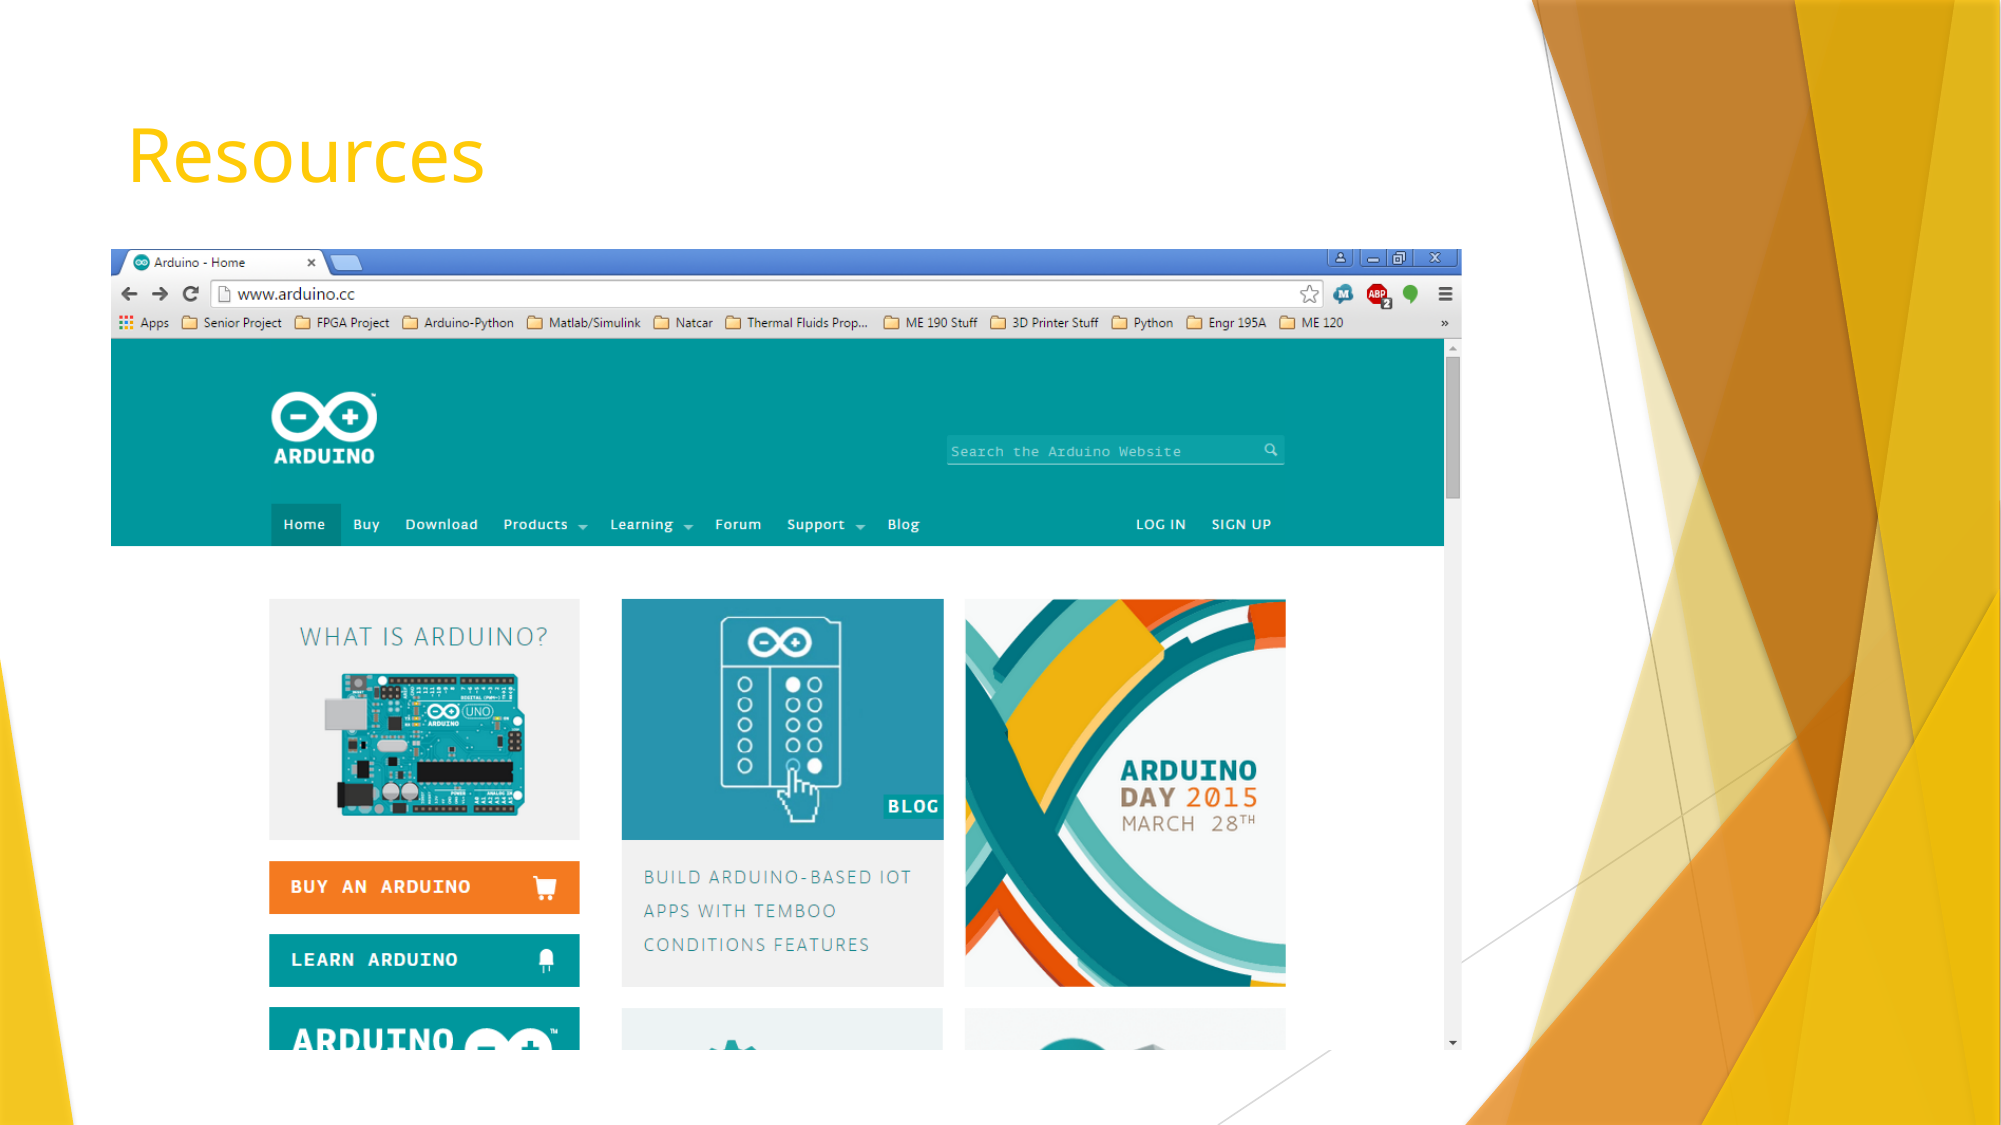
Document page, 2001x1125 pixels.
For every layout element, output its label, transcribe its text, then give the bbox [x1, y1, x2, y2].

title Resources [111, 99, 1522, 317]
picture [110, 249, 1463, 1051]
